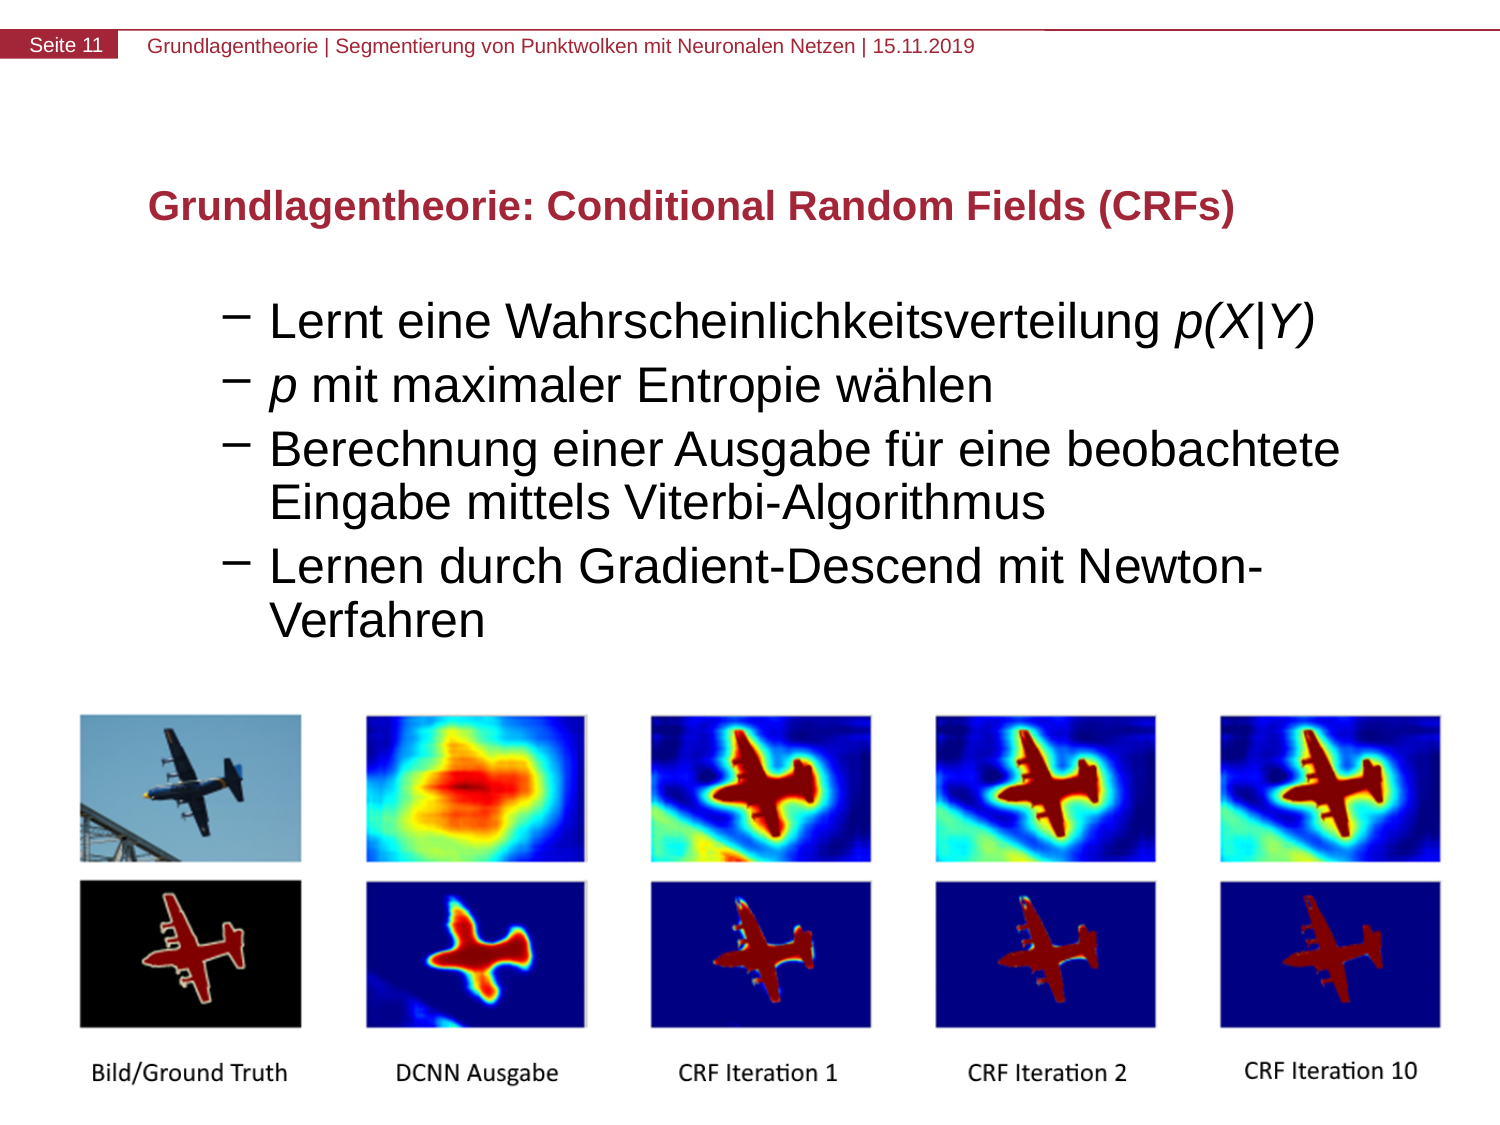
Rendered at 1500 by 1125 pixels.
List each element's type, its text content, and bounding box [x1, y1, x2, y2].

list Lernt eine Wahrscheinlichkeitsverteilung p(X|Y) p mit maximaler Entropie wählen Berechnung einer Ausgabe für eine beobachtete Eingabe mittels Viterbi-Algorithmus Lernen durch Gradient-Descend mit Newton-Verfahren [132, 287, 1371, 674]
picture [46, 675, 1454, 1125]
title Grundlagentheorie: Conditional Random Fields (CRFs) [132, 149, 1413, 258]
